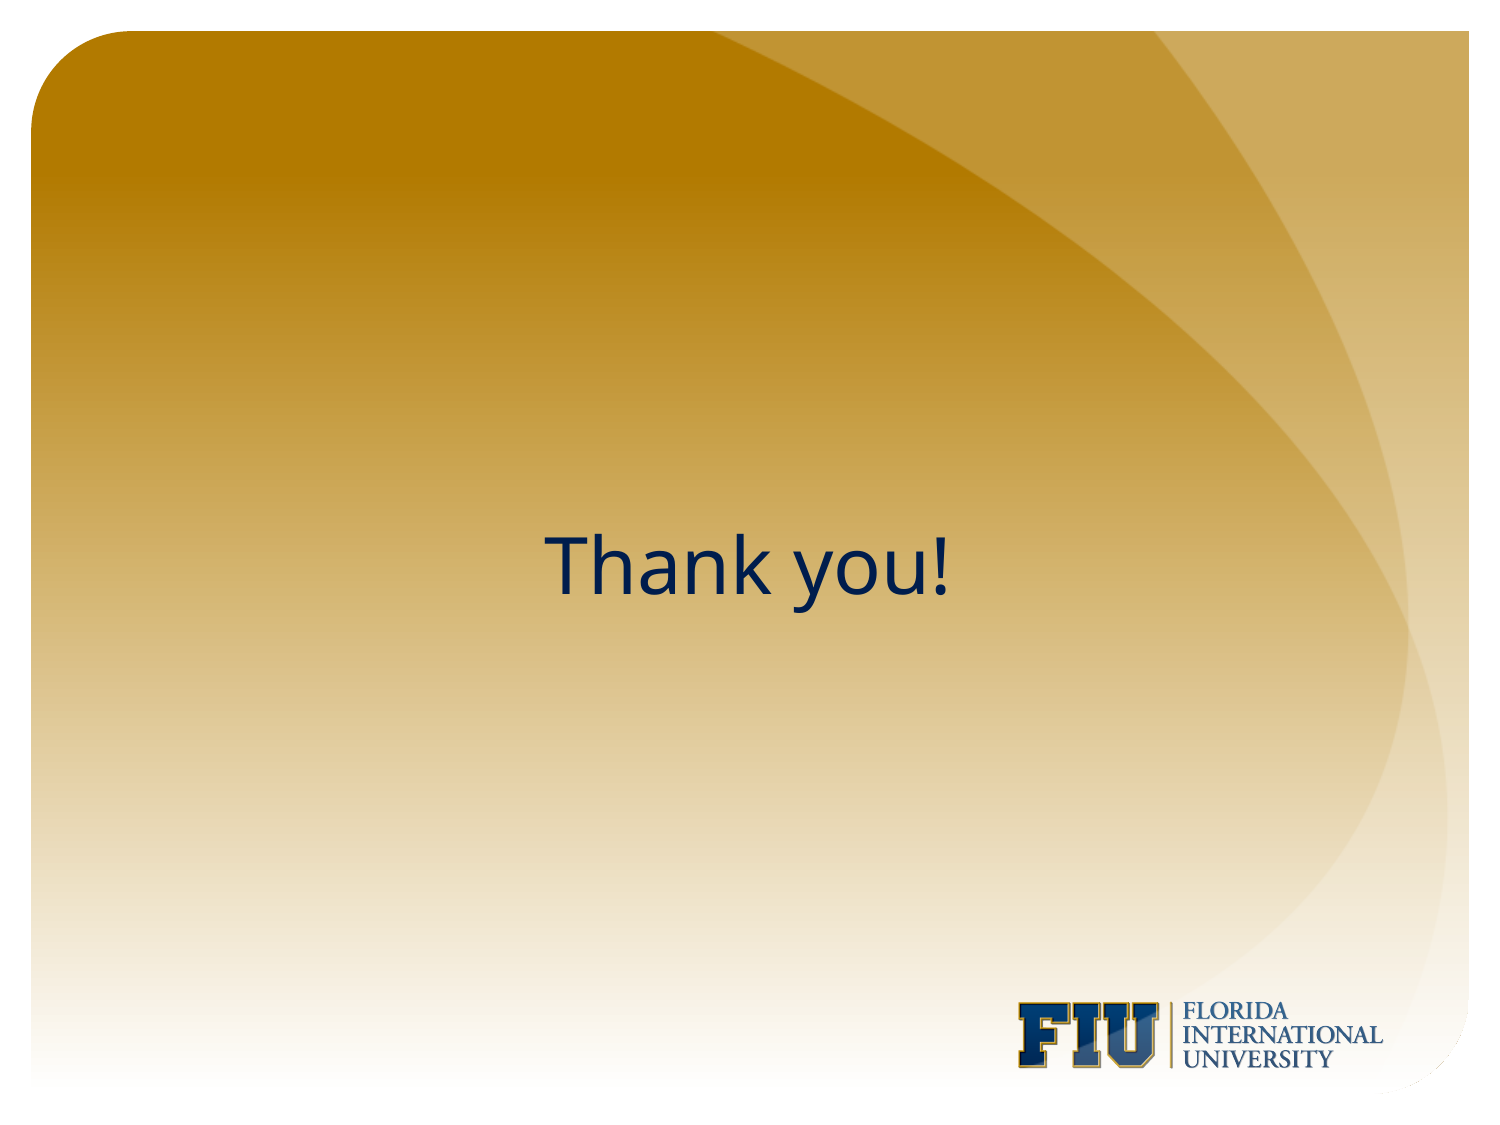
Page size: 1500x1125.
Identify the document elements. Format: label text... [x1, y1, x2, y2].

picture [24, 30, 1473, 1094]
text_box Thank you! [529, 482, 971, 643]
